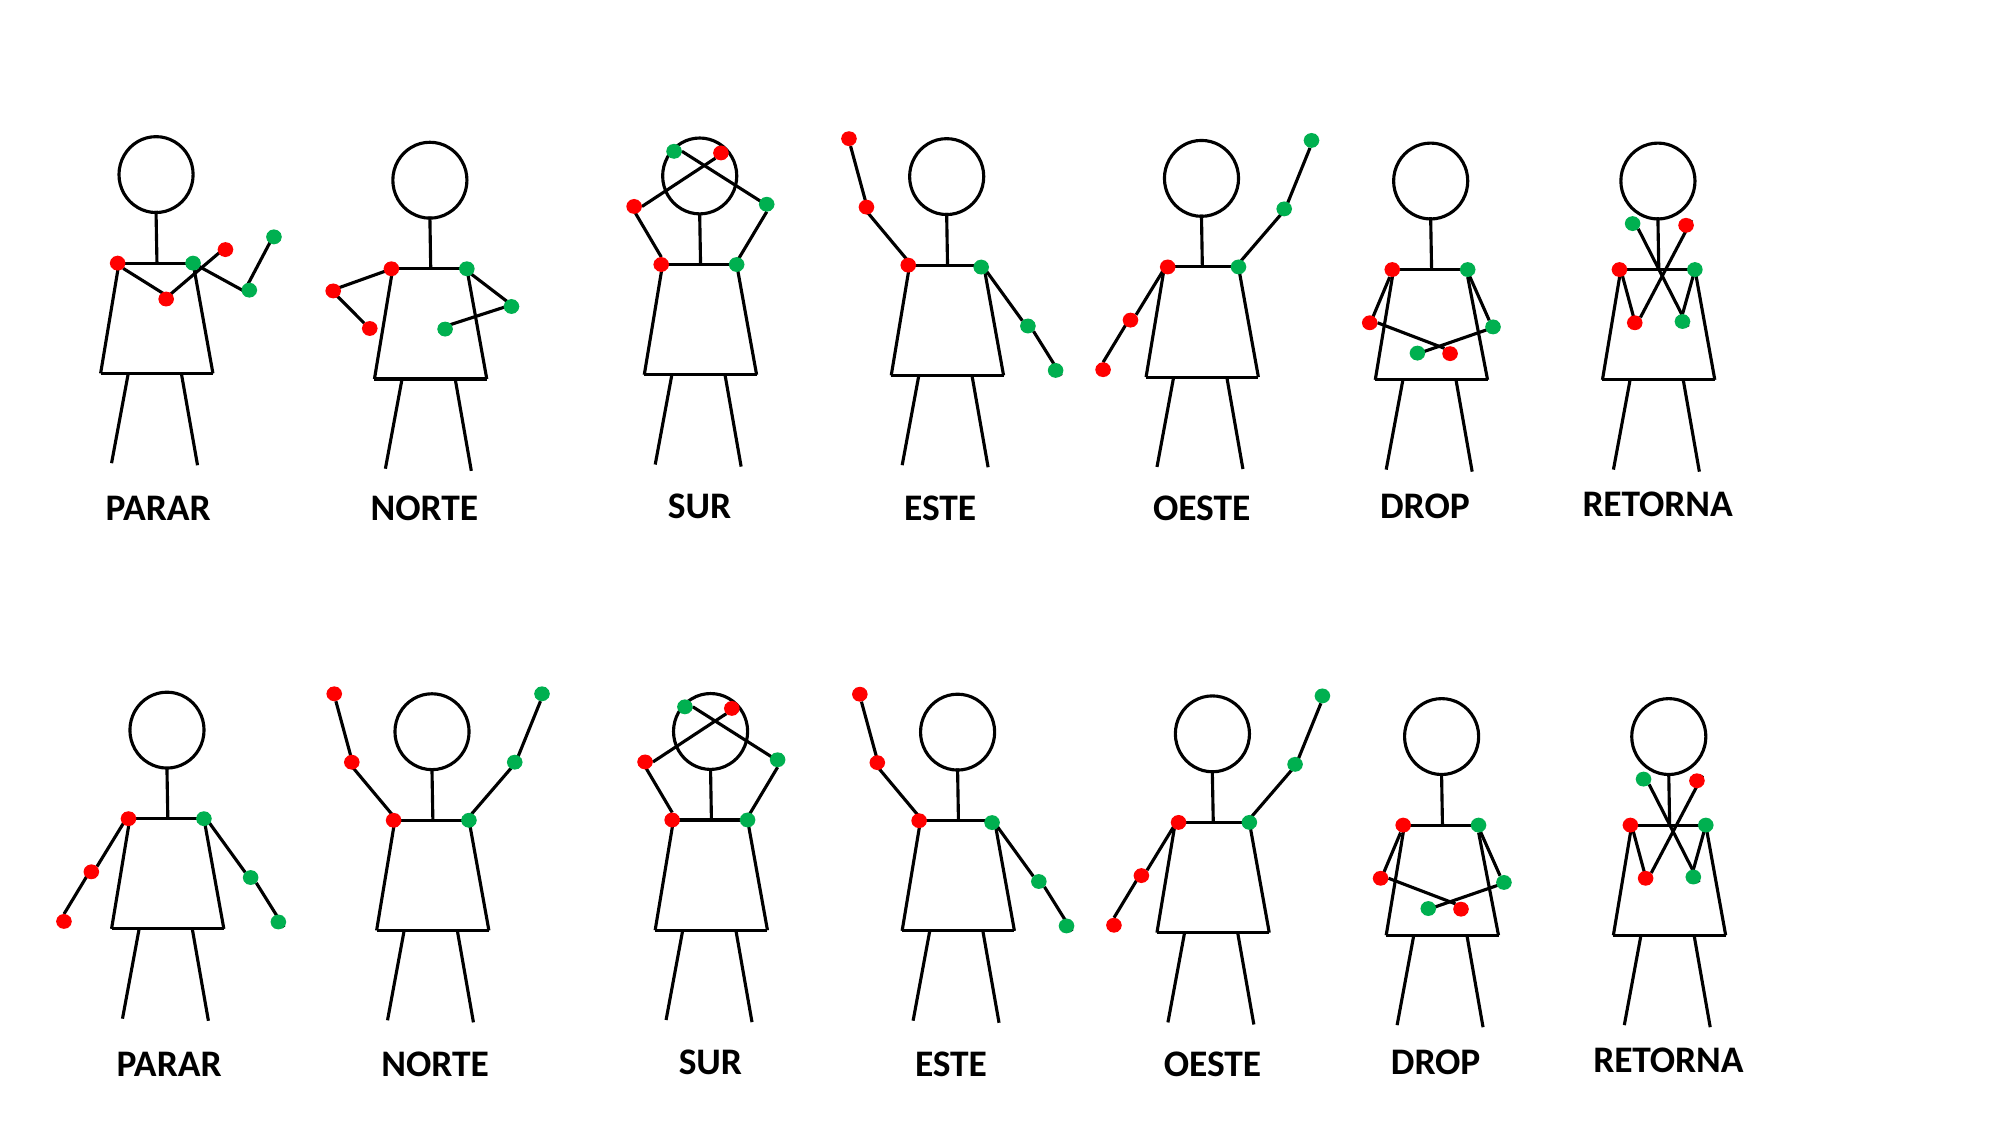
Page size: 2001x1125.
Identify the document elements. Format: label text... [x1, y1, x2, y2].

text_box [436, 320, 455, 338]
text_box [972, 258, 989, 265]
text_box PARAR [90, 476, 226, 536]
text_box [1033, 331, 1062, 376]
text_box RETORNA [1567, 471, 1748, 532]
text_box [1049, 364, 1065, 379]
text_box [1361, 142, 1501, 472]
text_box SUR [653, 474, 747, 534]
text_box [265, 228, 283, 246]
text_box ESTE [889, 475, 992, 536]
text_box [337, 268, 374, 289]
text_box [385, 378, 402, 469]
text_box [157, 295, 175, 308]
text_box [1095, 132, 1320, 470]
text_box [56, 686, 1760, 1093]
text_box [858, 209, 864, 216]
text_box [510, 298, 521, 316]
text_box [123, 268, 165, 295]
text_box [455, 378, 472, 471]
text_box [840, 130, 858, 148]
text_box DROP [1365, 474, 1485, 534]
text_box [908, 137, 985, 216]
text_box [216, 241, 235, 259]
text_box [335, 293, 365, 324]
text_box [193, 263, 213, 373]
text_box [394, 269, 401, 277]
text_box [181, 373, 198, 466]
text_box [1018, 317, 1037, 335]
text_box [162, 250, 222, 301]
text_box [972, 266, 980, 276]
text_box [466, 268, 487, 378]
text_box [374, 268, 393, 378]
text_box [971, 375, 989, 468]
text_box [487, 305, 510, 326]
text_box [447, 305, 466, 326]
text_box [222, 264, 248, 293]
text_box [457, 269, 466, 278]
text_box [111, 373, 129, 464]
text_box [983, 321, 1004, 375]
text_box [487, 273, 514, 307]
text_box [458, 260, 476, 268]
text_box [864, 208, 909, 262]
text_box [850, 146, 868, 209]
text_box [391, 141, 468, 220]
text_box [382, 260, 401, 268]
text_box [241, 291, 259, 299]
text_box [108, 254, 127, 263]
text_box NORTE [355, 476, 493, 536]
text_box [891, 265, 910, 375]
text_box [868, 198, 876, 208]
text_box [360, 319, 374, 338]
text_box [626, 137, 775, 467]
text_box [117, 135, 195, 214]
text_box [120, 264, 127, 272]
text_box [902, 375, 919, 466]
text_box [910, 266, 917, 274]
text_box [980, 262, 1023, 321]
text_box [899, 256, 918, 265]
text_box [324, 282, 343, 300]
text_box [244, 234, 275, 291]
text_box OESTE [1138, 475, 1266, 536]
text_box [100, 263, 120, 373]
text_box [1602, 142, 1715, 472]
